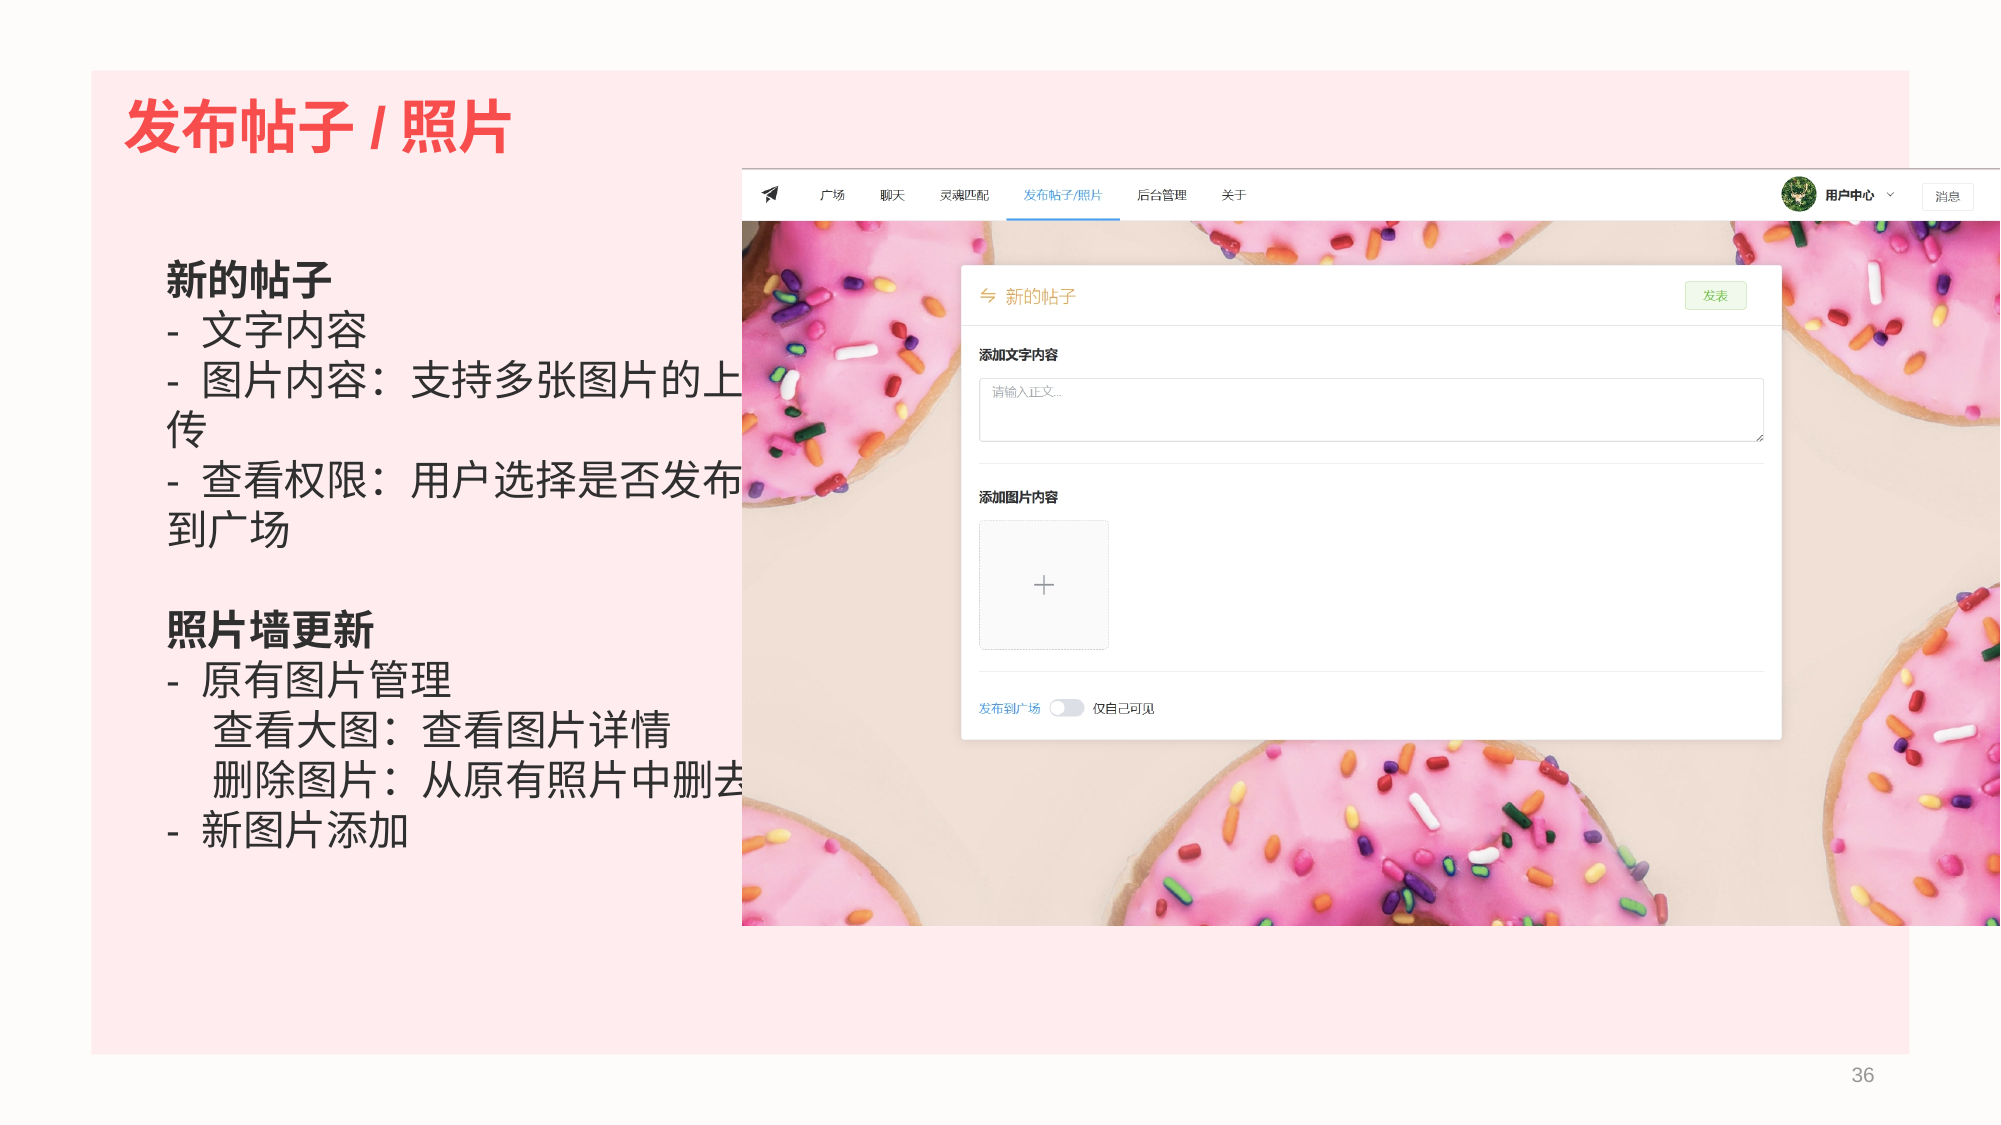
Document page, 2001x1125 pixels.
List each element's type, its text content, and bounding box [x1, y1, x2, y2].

slide_number 36 [1452, 1056, 1890, 1092]
picture [0, 0, 2000, 1125]
title 发布帖子/照片 [108, 0, 1890, 169]
text_box 新的帖子 - 文字内容 - 图片内容：支持多张图片的上传 - 查看权限：用户选择是否发布到广场 照片墙更新 - 原有图片管理 查看大图：查看图片详情 删除图片：从原有照片中删去 - 新图片添加 [151, 246, 742, 862]
